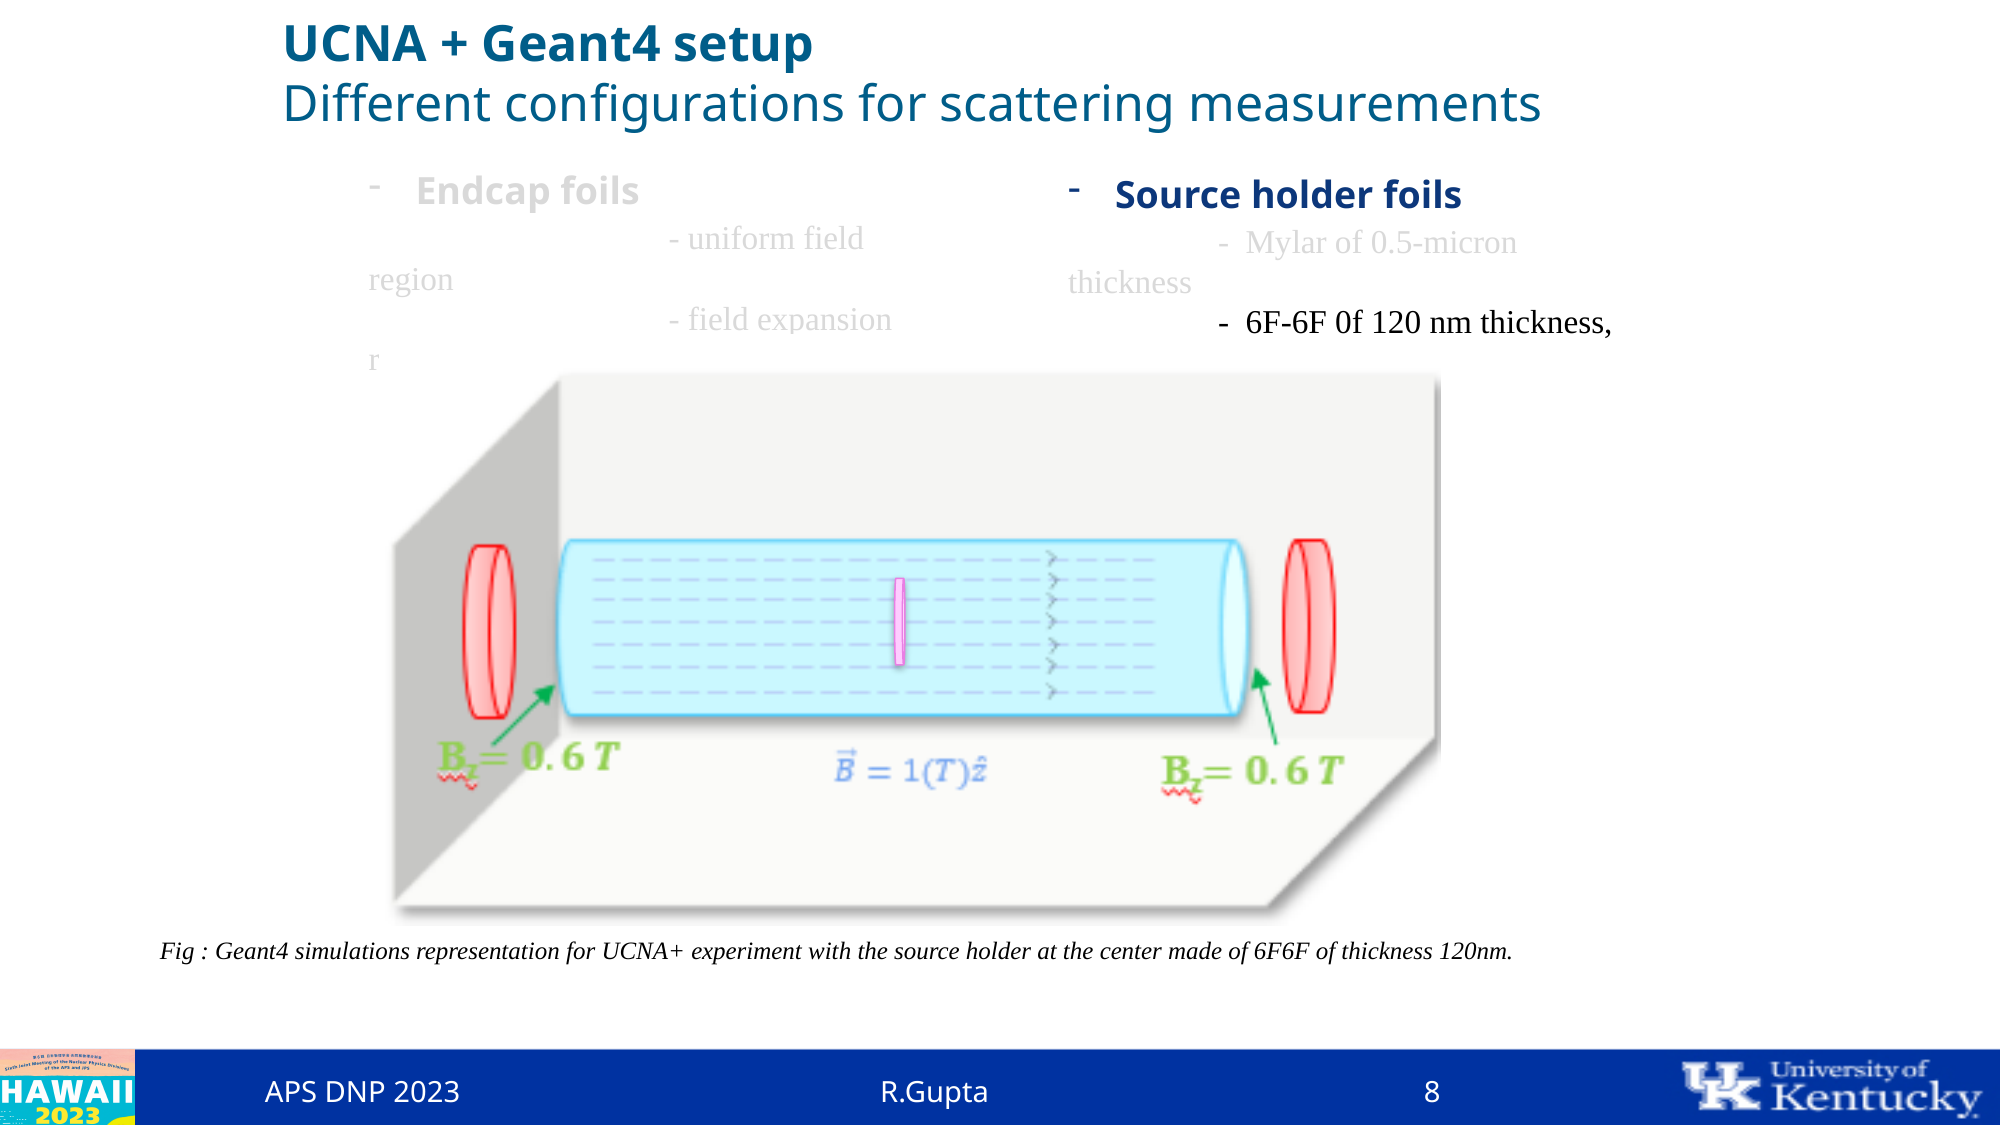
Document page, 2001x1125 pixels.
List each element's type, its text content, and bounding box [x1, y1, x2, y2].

text_box Source holder foils - Mylar of 0.5-micron thickness - 6F-6F 0f 120 nm thickness, - Graphite [1053, 163, 1646, 388]
text_box Fig : Geant4 simulations representation for UCNA+ experiment with the source holder at the center made of 6F6F of thickness 120nm. [103, 927, 1572, 1002]
text_box UCNA + Geant4 setup Different configurations for scattering measurements [267, 3, 1750, 139]
picture [0, 0, 2000, 1125]
text_box Endcap foils - uniform field region - field expansion region [354, 159, 947, 385]
text_box APS DNP 2023 R.Gupta 8 [249, 1066, 1529, 1117]
